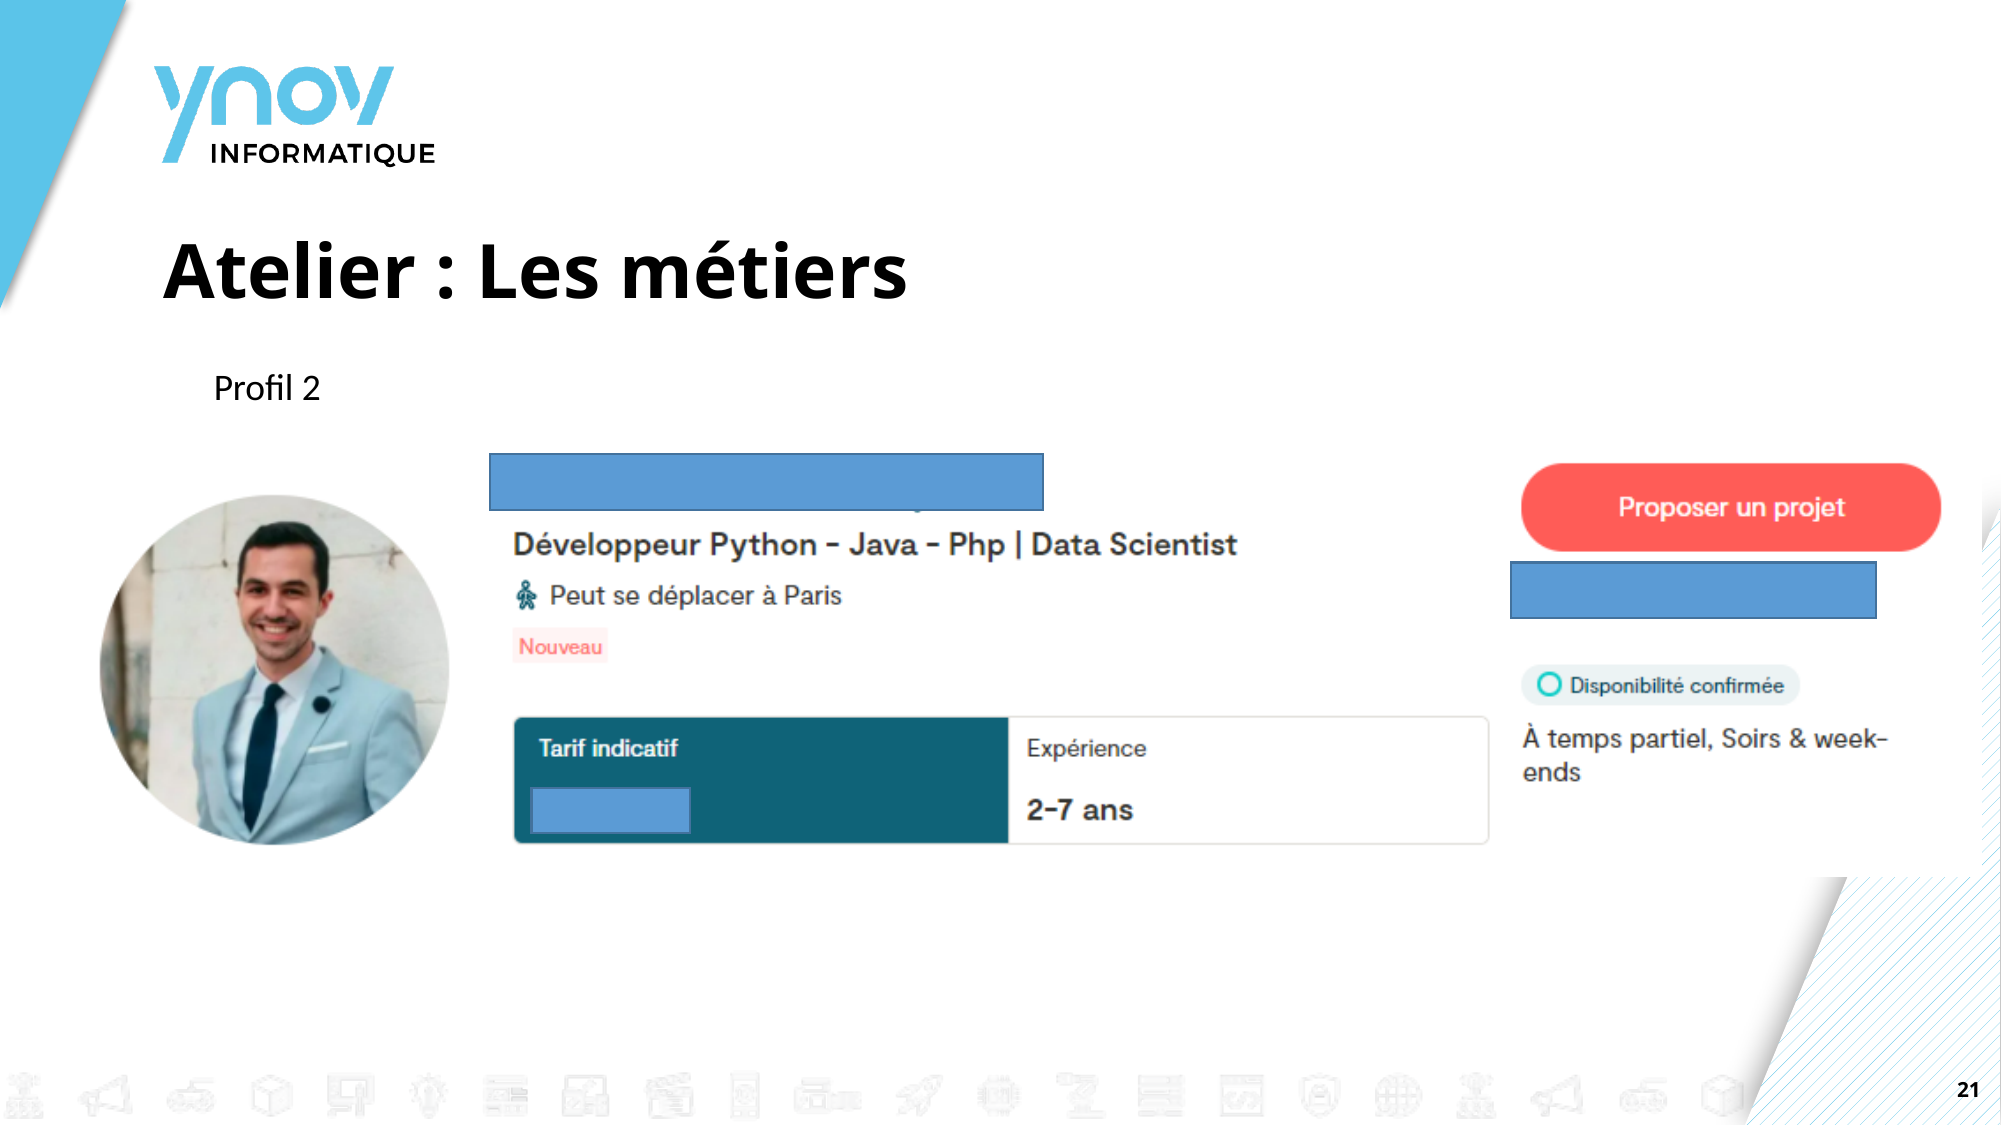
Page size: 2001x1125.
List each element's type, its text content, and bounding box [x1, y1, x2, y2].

text_box Profil 2 [199, 355, 336, 416]
picture [136, 48, 452, 208]
picture [58, 423, 1982, 877]
title Atelier : Les métiers [148, 207, 1848, 342]
